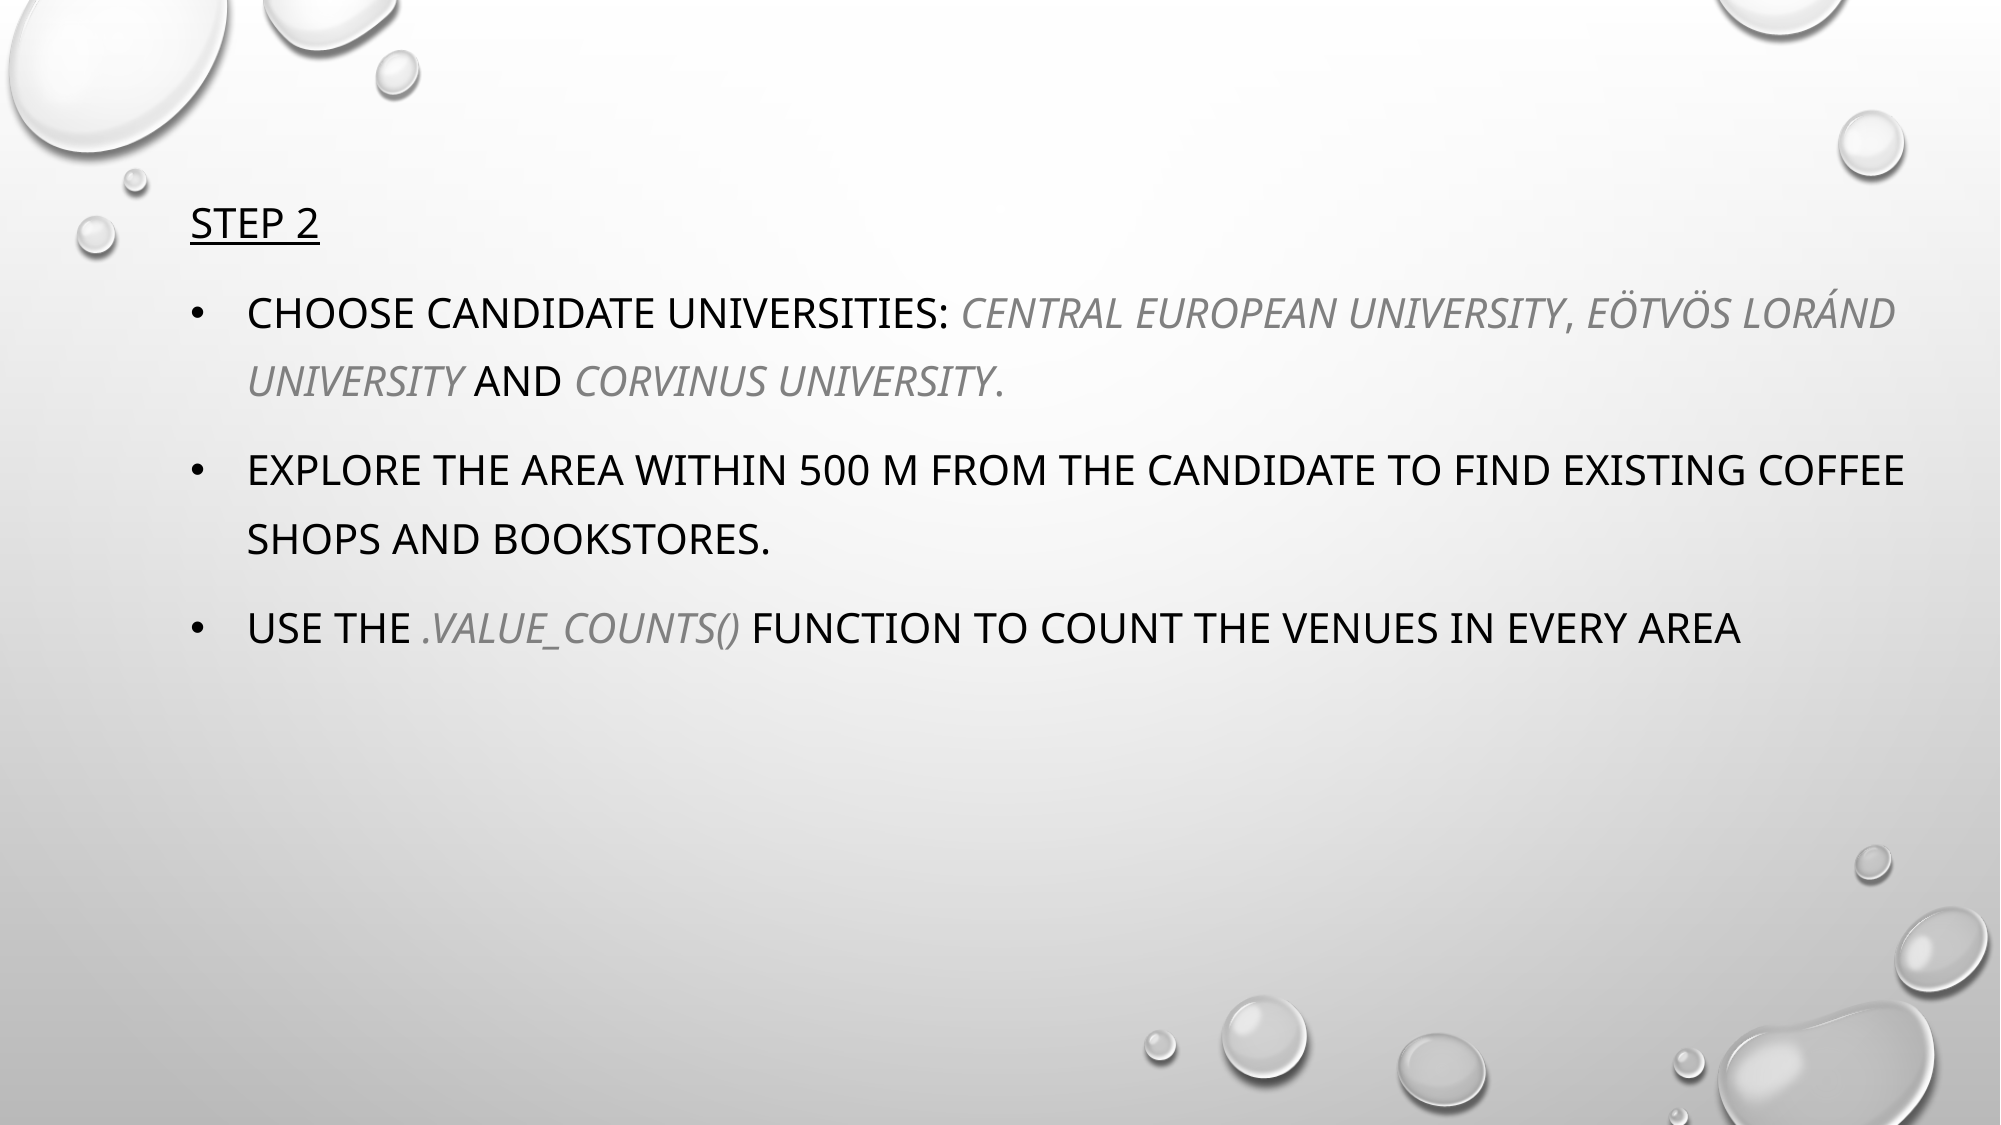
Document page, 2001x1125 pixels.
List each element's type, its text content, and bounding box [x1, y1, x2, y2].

picture [0, 0, 2000, 1125]
text_box Step 2 Choose candidate universities: Central European University, Eötvös Loránd University and Corvinus University. explore the area within 500 m from the candidate to find existing coffee shops and bookstores. use the .value_counts() function to count the venues in every area [175, 175, 1979, 860]
